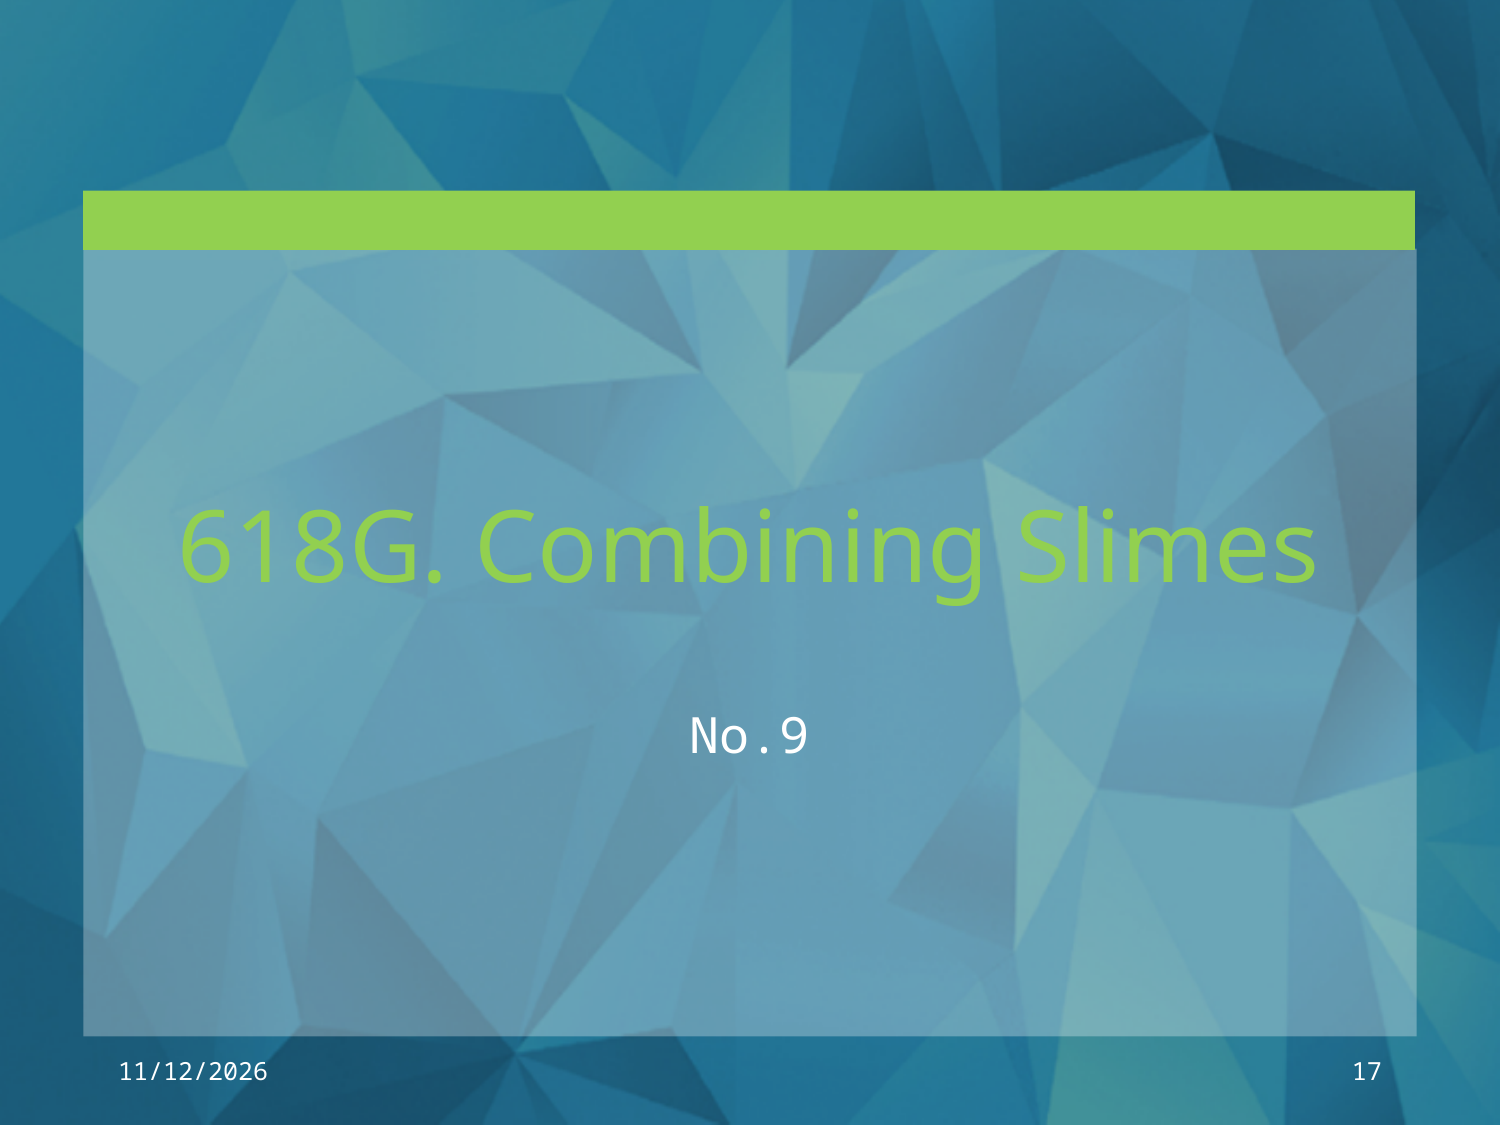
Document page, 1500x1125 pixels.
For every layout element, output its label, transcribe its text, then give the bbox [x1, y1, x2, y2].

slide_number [103, 1042, 441, 1103]
title 618G. Combining Slimes [102, 302, 1397, 612]
picture [0, 0, 1500, 1125]
title 627F. Island Puzzle [83, 248, 1417, 1037]
slide_number 17 [1059, 1042, 1397, 1103]
list No.9 [102, 702, 1397, 791]
